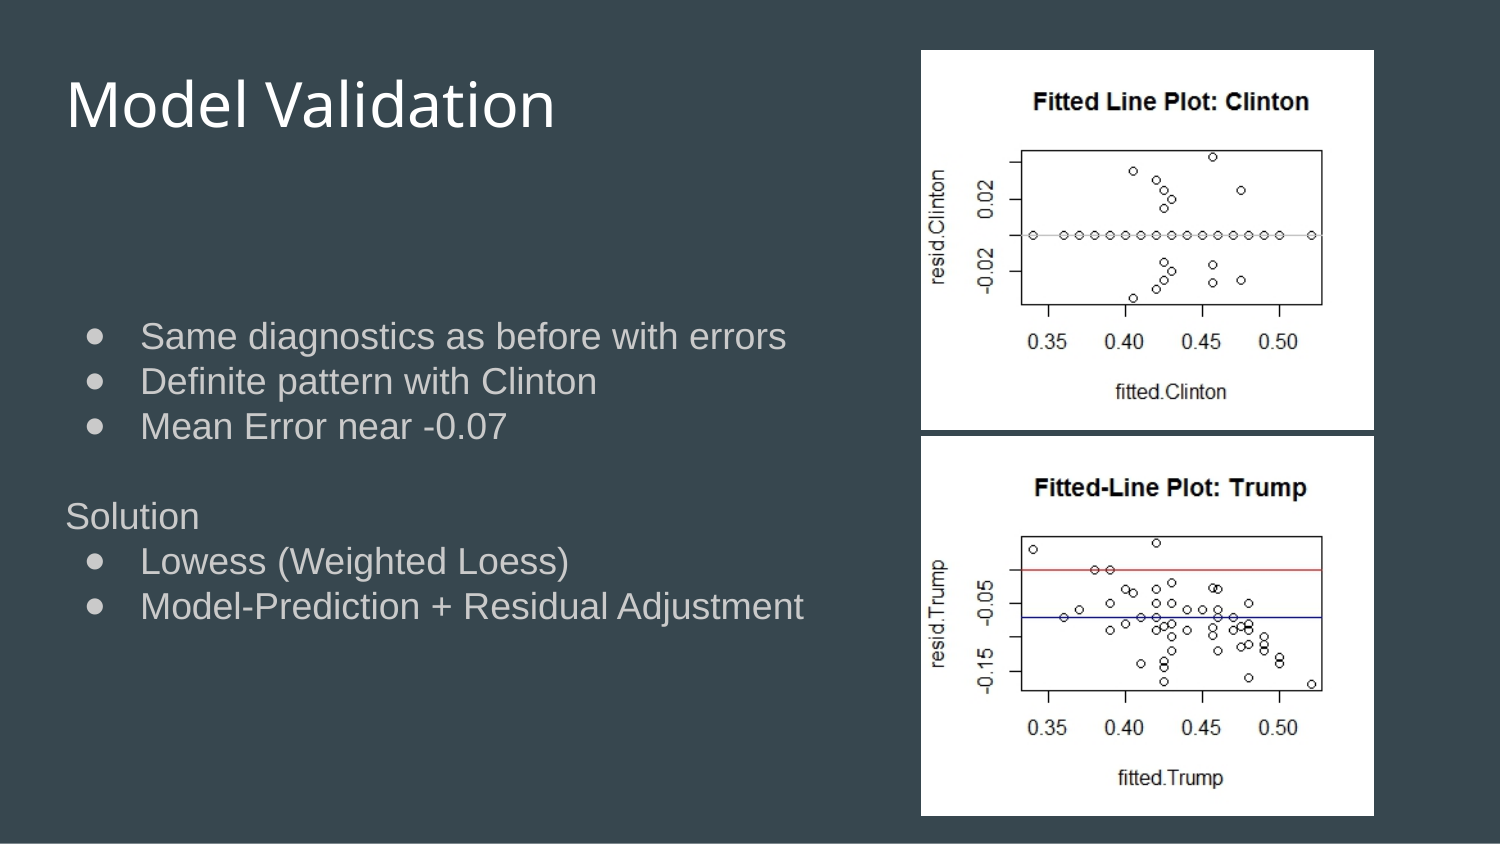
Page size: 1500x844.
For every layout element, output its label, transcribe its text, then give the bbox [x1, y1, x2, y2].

picture [920, 50, 1374, 431]
title Model Validation [49, 50, 834, 284]
picture [920, 435, 1374, 816]
list Same diagnostics as before with errors Definite pattern with Clinton Mean Error near -0.07 Solution Lowess (Weighted Loess) Model-Prediction + Residual Adjustment [49, 296, 834, 791]
